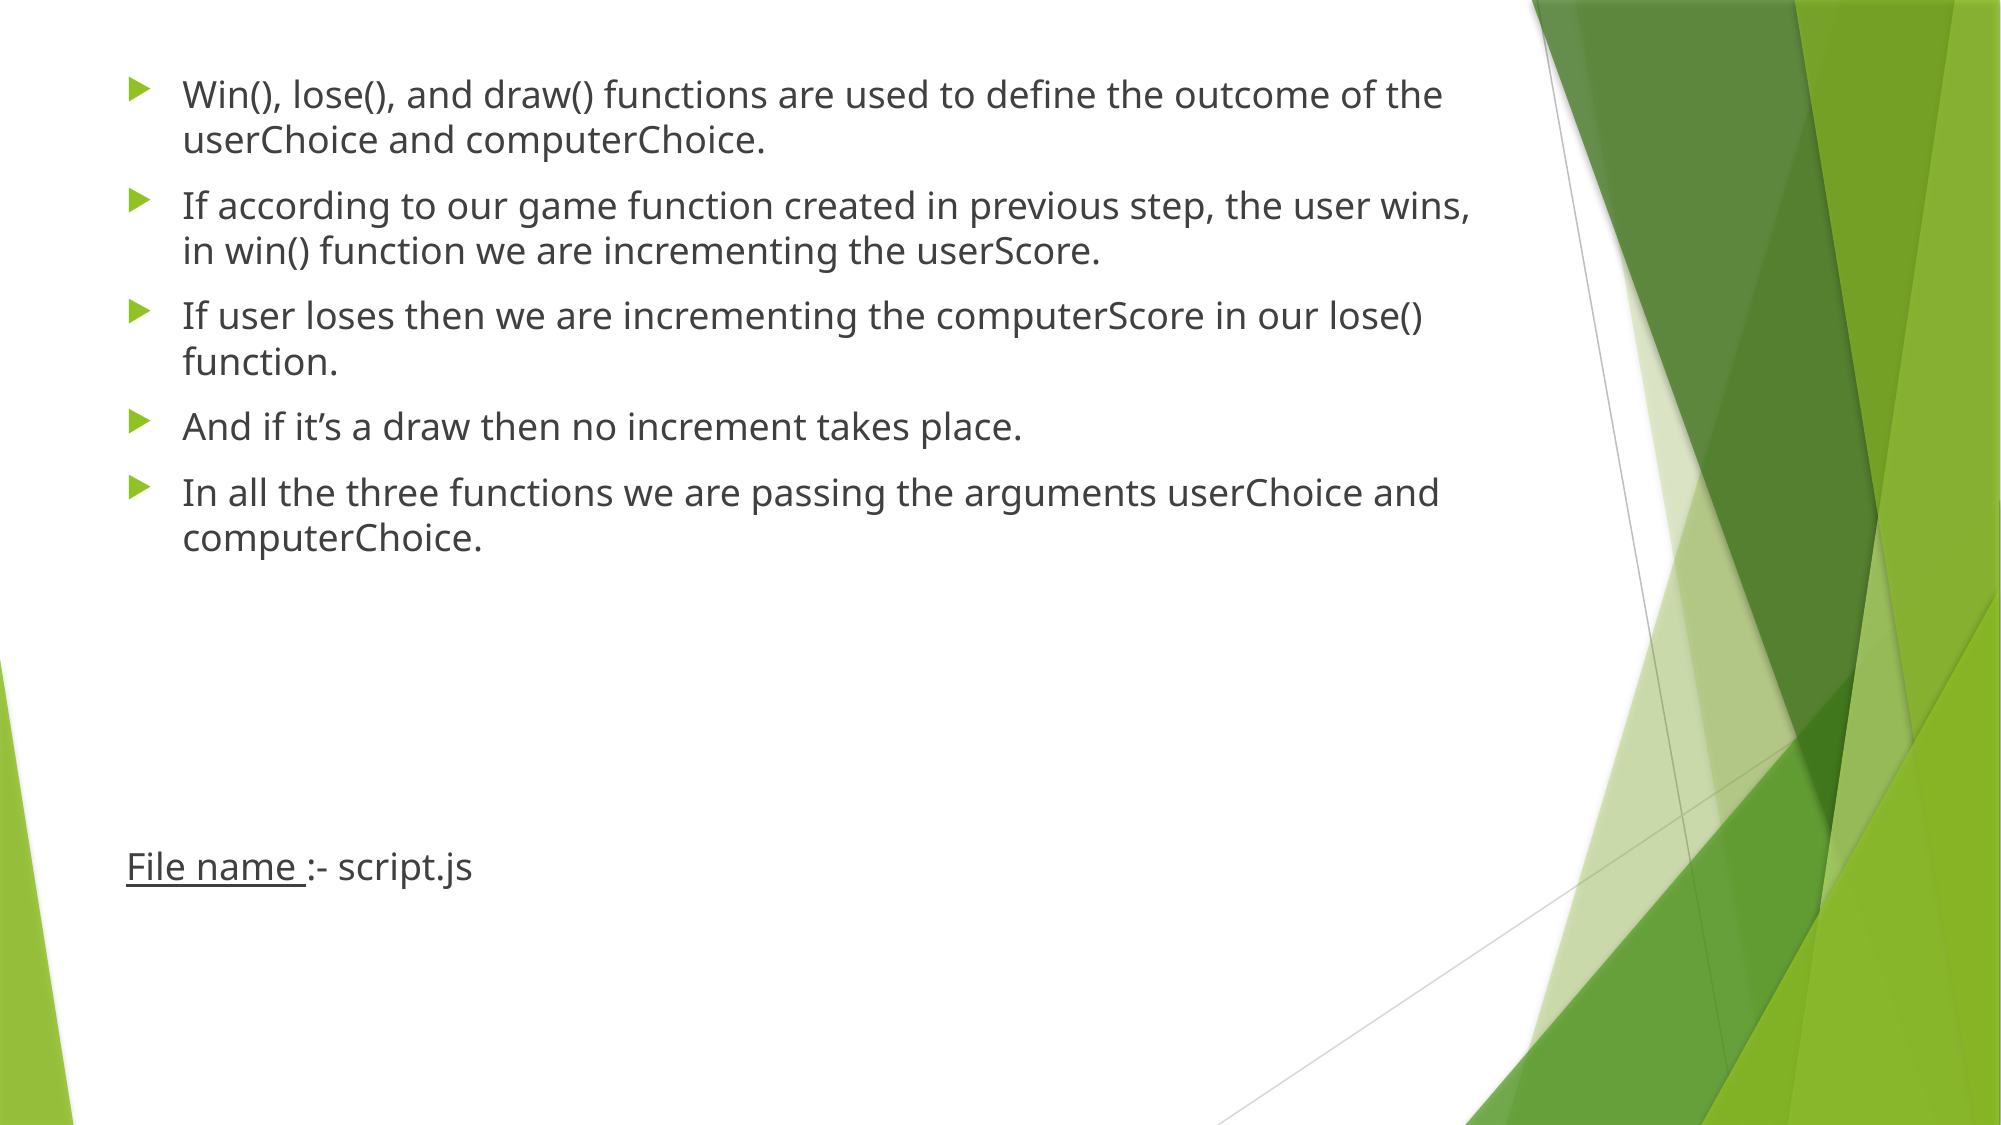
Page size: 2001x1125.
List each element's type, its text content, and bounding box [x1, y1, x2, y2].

list Win(), lose(), and draw() functions are used to define the outcome of the userChoice and computerChoice. If according to our game function created in previous step, the user wins, in win() function we are incrementing the userScore. If user loses then we are incrementing the computerScore in our lose() function. And if it’s a draw then no increment takes place. In all the three functions we are passing the arguments userChoice and computerChoice. File name :- script.js [111, 63, 1522, 992]
